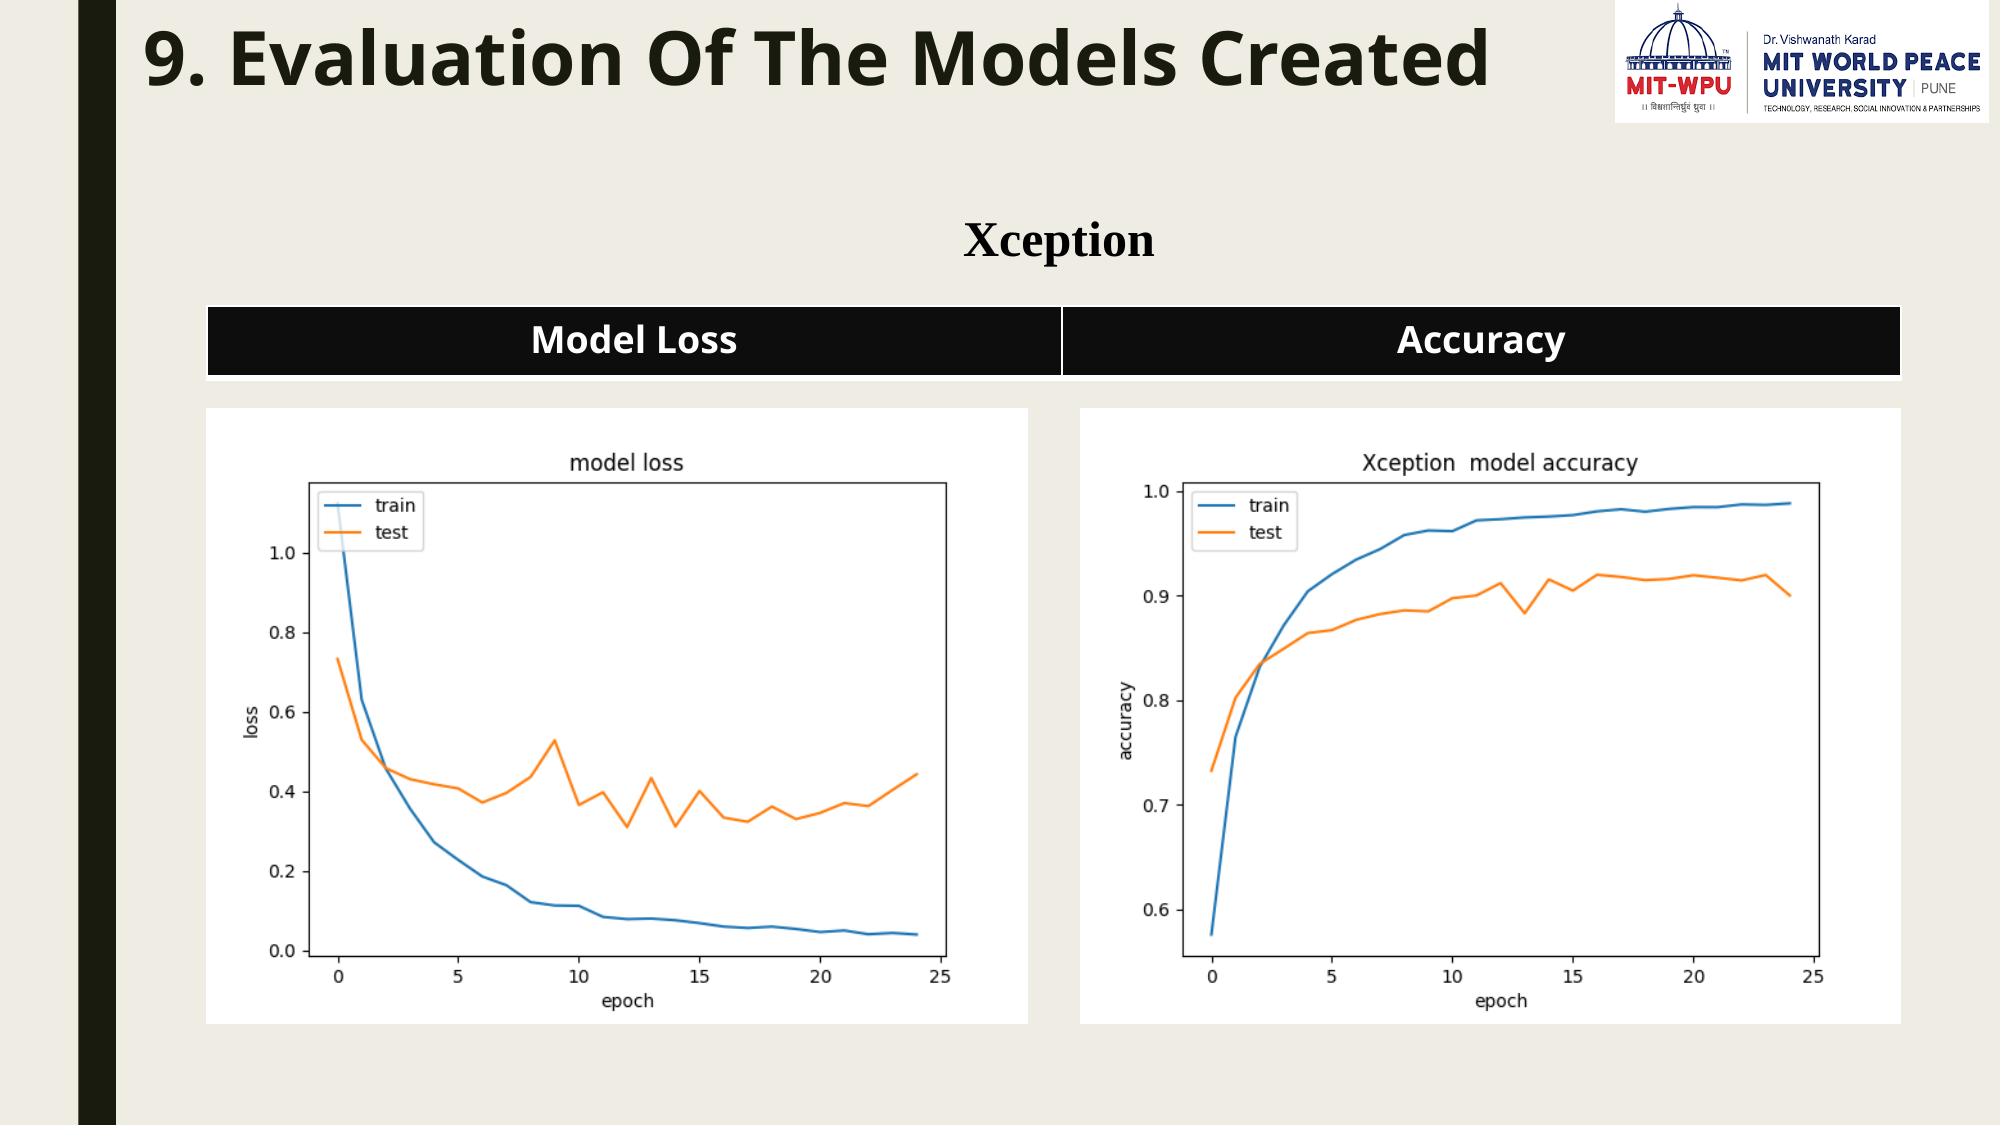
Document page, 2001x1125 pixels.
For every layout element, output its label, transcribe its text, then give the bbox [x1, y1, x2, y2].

text_box Xception [948, 199, 1187, 275]
picture [1615, 0, 1989, 123]
title 9. Evaluation Of The Models Created [128, 13, 1979, 134]
picture [1080, 408, 1902, 1024]
table_header Model Loss [208, 307, 1061, 375]
table_header Accuracy [1063, 307, 1900, 375]
picture [206, 408, 1028, 1024]
